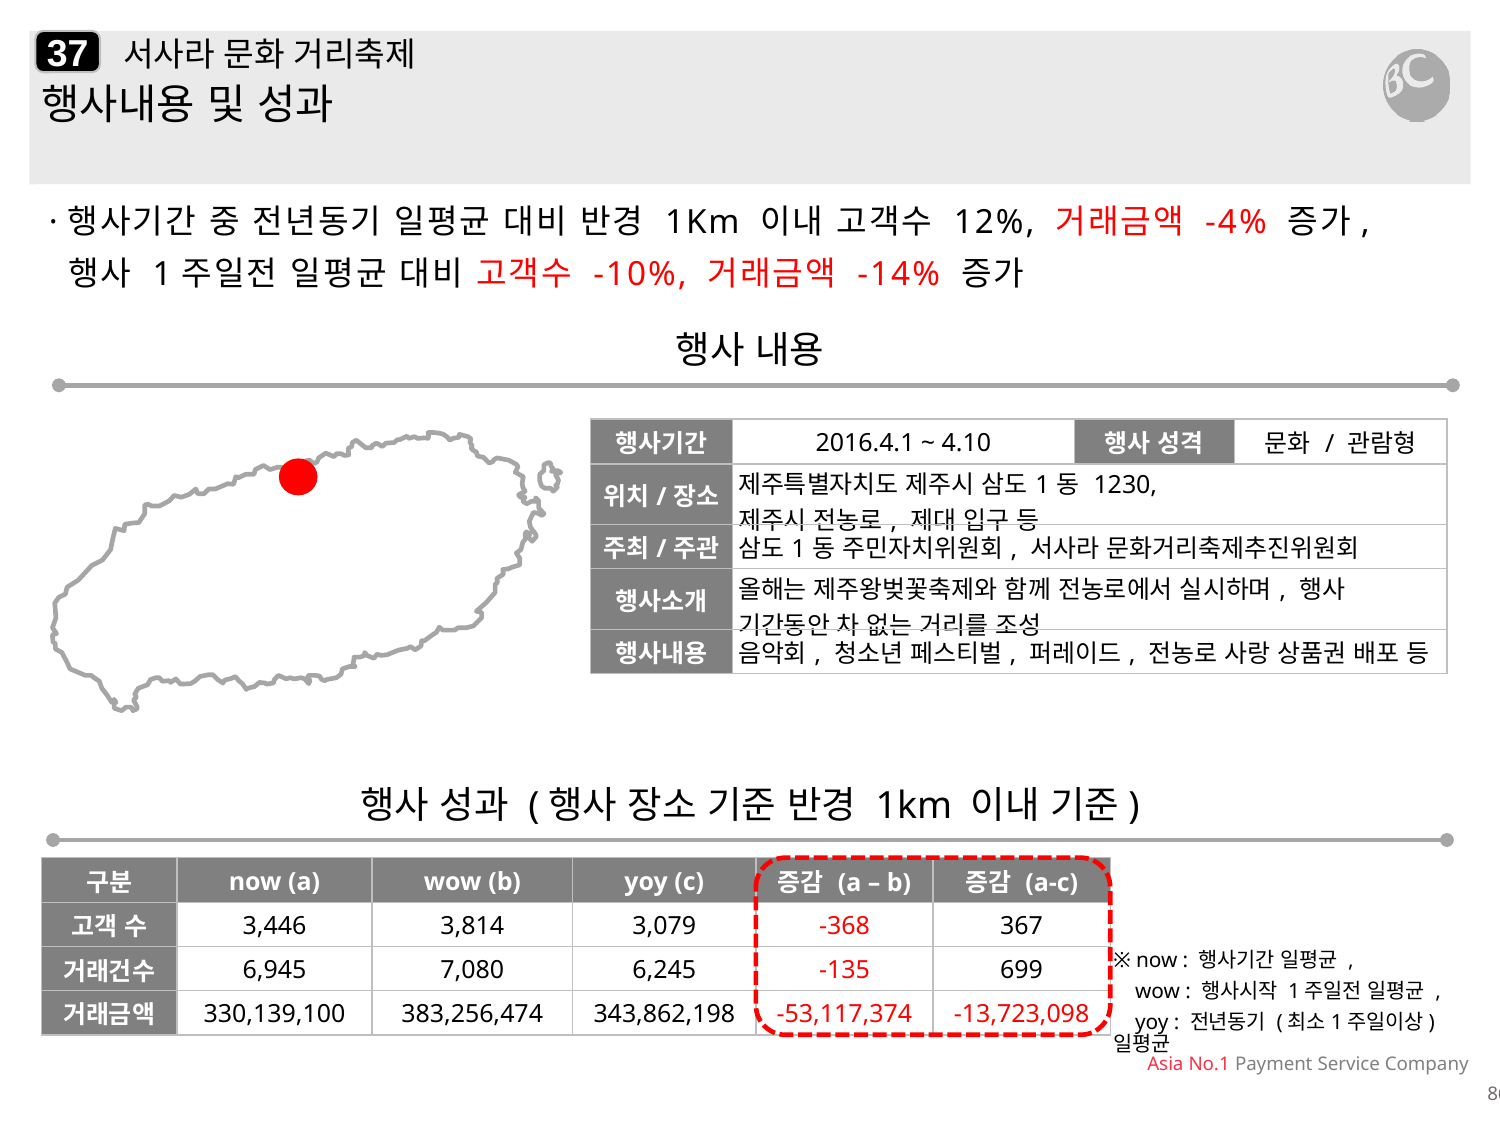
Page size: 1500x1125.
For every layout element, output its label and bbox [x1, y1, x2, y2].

table_cell [1093, 1017, 1110, 1034]
table_header [1092, 858, 1110, 876]
table_header [1075, 420, 1234, 463]
table_cell [591, 630, 732, 673]
table_cell [42, 903, 176, 946]
table_cell [373, 903, 572, 946]
table_cell [757, 1019, 773, 1034]
table_cell [42, 947, 176, 990]
table_cell [733, 525, 1446, 568]
table_cell [373, 991, 572, 1034]
table_cell [573, 947, 755, 990]
table_cell [373, 947, 572, 990]
text_box [47, 786, 1453, 827]
table_cell [733, 465, 1446, 524]
table_cell [178, 947, 371, 990]
text_box [33, 28, 103, 75]
table_cell [733, 630, 1446, 673]
table_header [757, 858, 774, 874]
table_cell [591, 569, 732, 629]
table_cell [178, 991, 371, 1034]
table_header [573, 858, 755, 902]
table_cell [573, 991, 755, 1034]
table_header [1235, 420, 1446, 463]
text_box [36, 184, 1471, 303]
table_header [373, 858, 572, 902]
text_box [1113, 949, 1500, 1057]
picture [1383, 49, 1450, 122]
table_header [733, 420, 1074, 463]
list [41, 83, 1376, 131]
table_cell [573, 903, 755, 946]
table_cell [591, 465, 732, 524]
title [41, 33, 1376, 79]
text_box [755, 856, 1112, 1036]
table_header [591, 420, 732, 463]
text_box [53, 331, 1447, 372]
table_cell [178, 903, 371, 946]
table_cell [733, 569, 1446, 629]
table_cell [42, 991, 176, 1034]
text_box [52, 432, 562, 711]
table_header [178, 858, 371, 902]
table_header [42, 858, 176, 902]
table_cell [591, 525, 732, 568]
